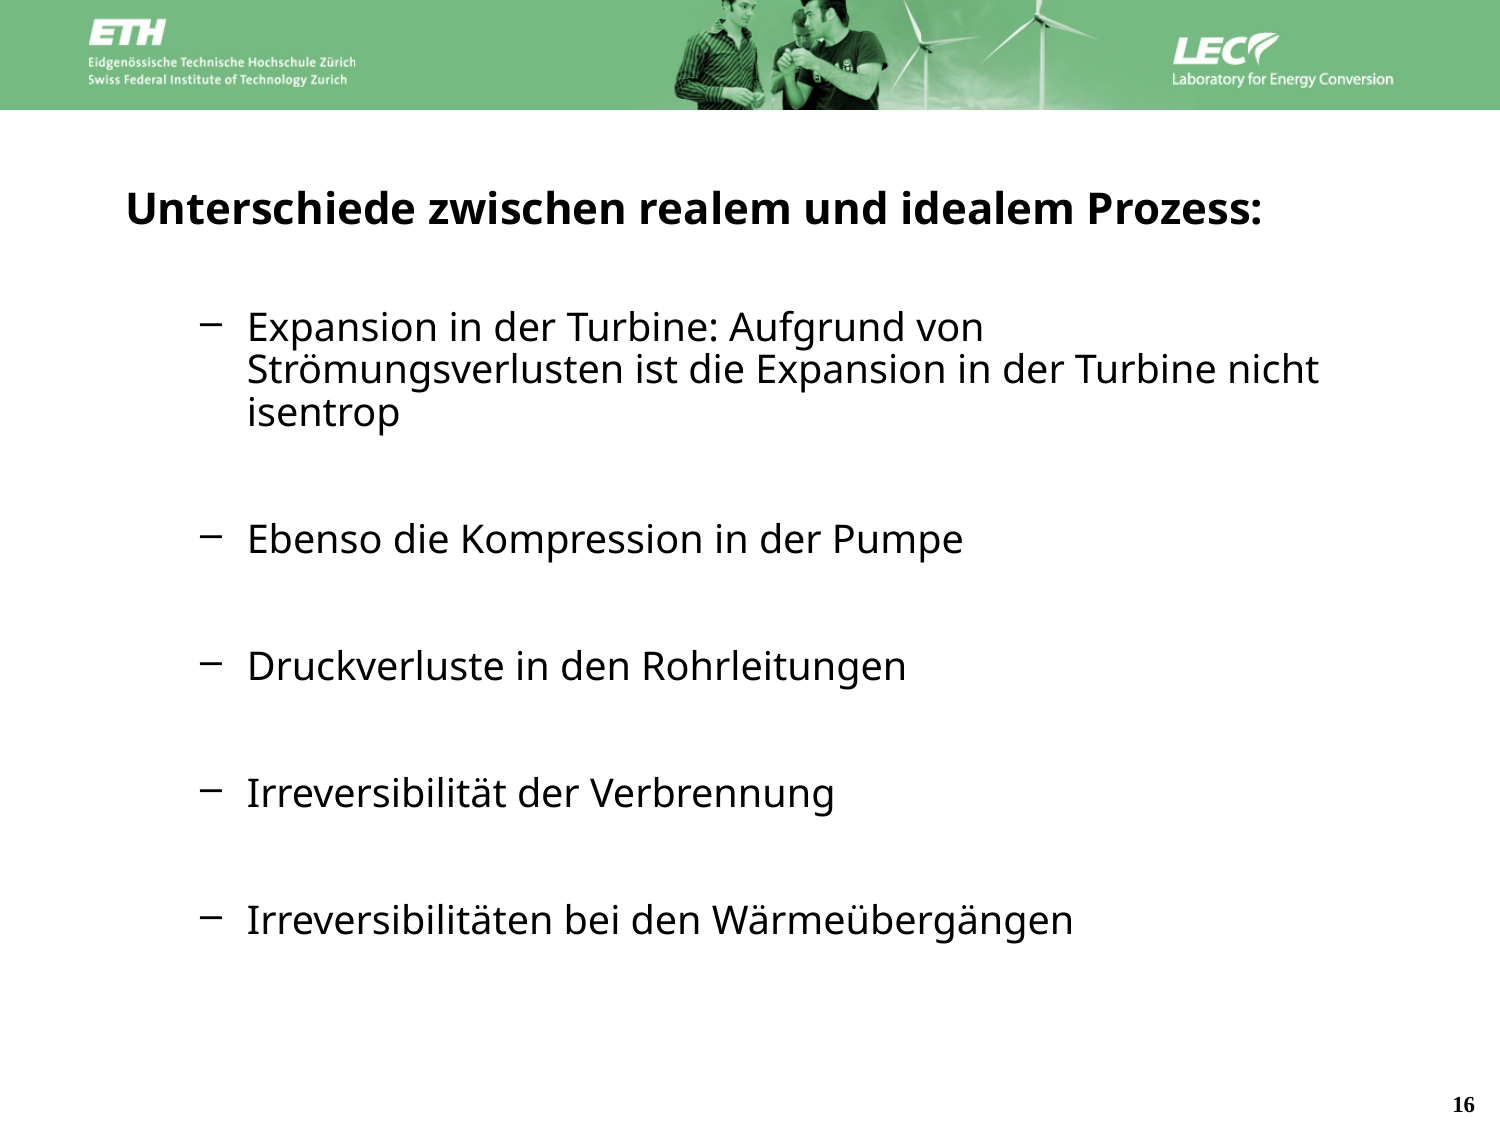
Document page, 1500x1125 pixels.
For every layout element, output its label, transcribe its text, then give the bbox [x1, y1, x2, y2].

picture [0, 0, 1500, 110]
text_box Unterschiede zwischen realem und idealem Prozess: Expansion in der Turbine: Aufgrund von Strömungsverlusten ist die Expansion in der Turbine nicht isentrop Ebenso die Kompression in der Pumpe Druckverluste in den Rohrleitungen Irreversibilität der Verbrennung Irreversibilitäten bei den Wärmeübergängen [124, 162, 1360, 1000]
